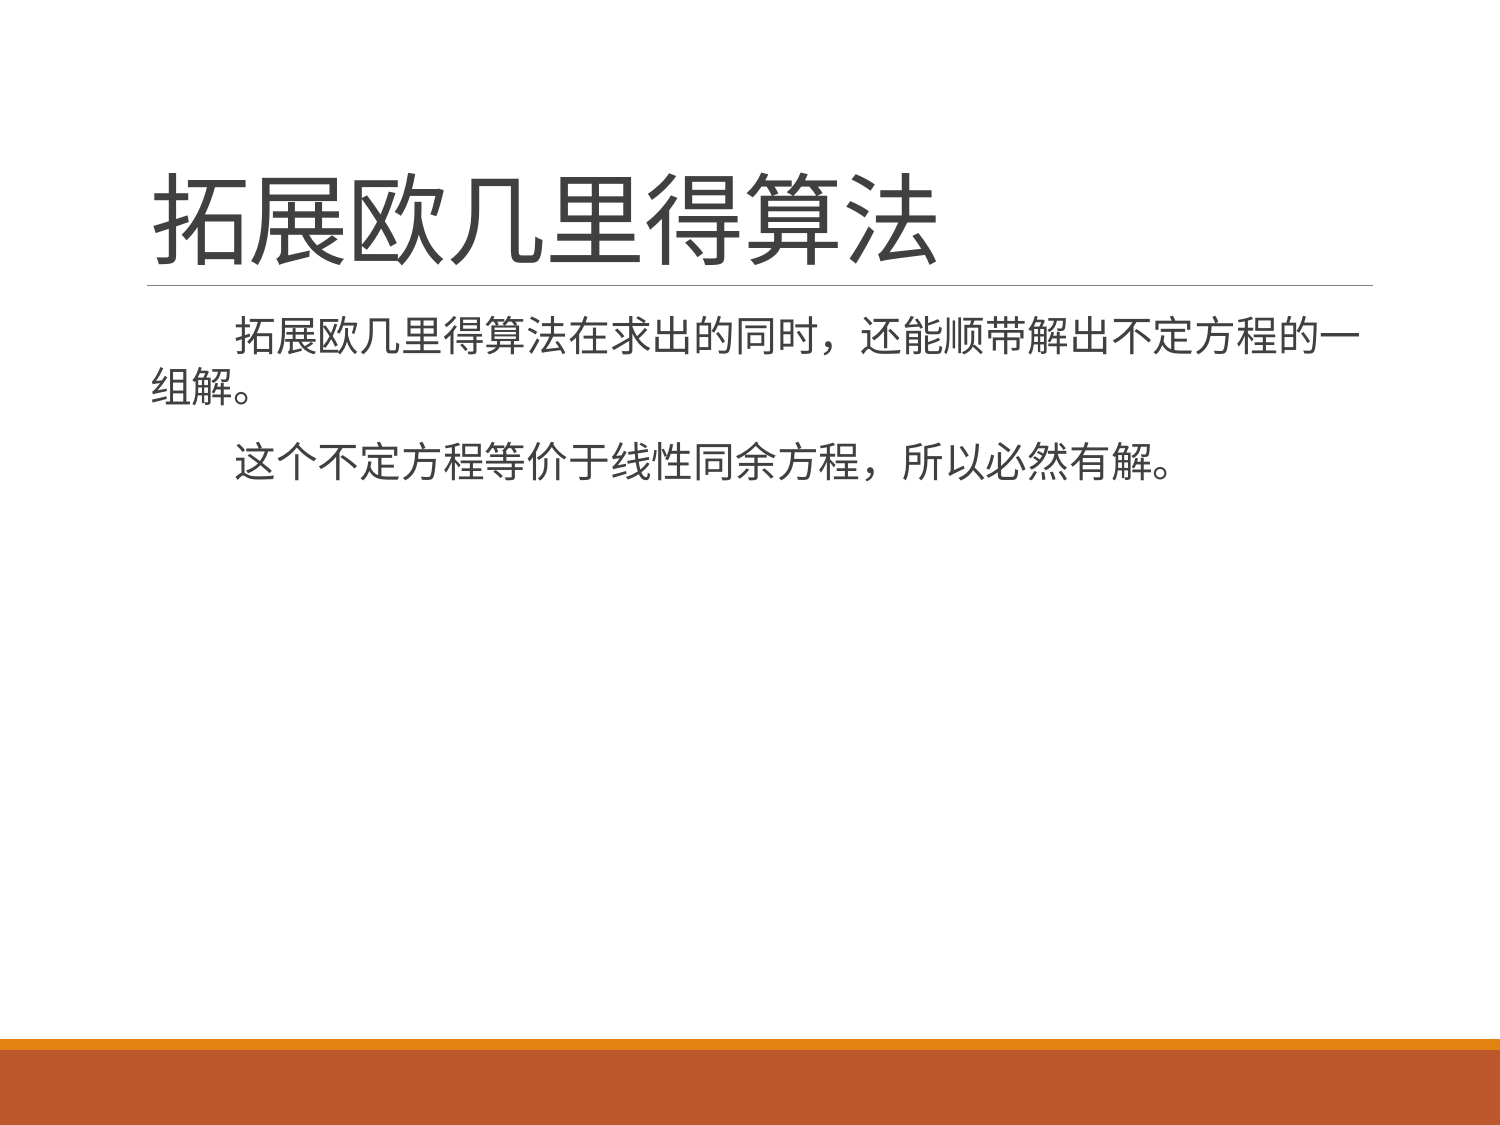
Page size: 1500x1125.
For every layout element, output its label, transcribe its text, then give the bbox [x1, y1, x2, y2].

title 拓展欧几里得算法 [135, 47, 1373, 285]
